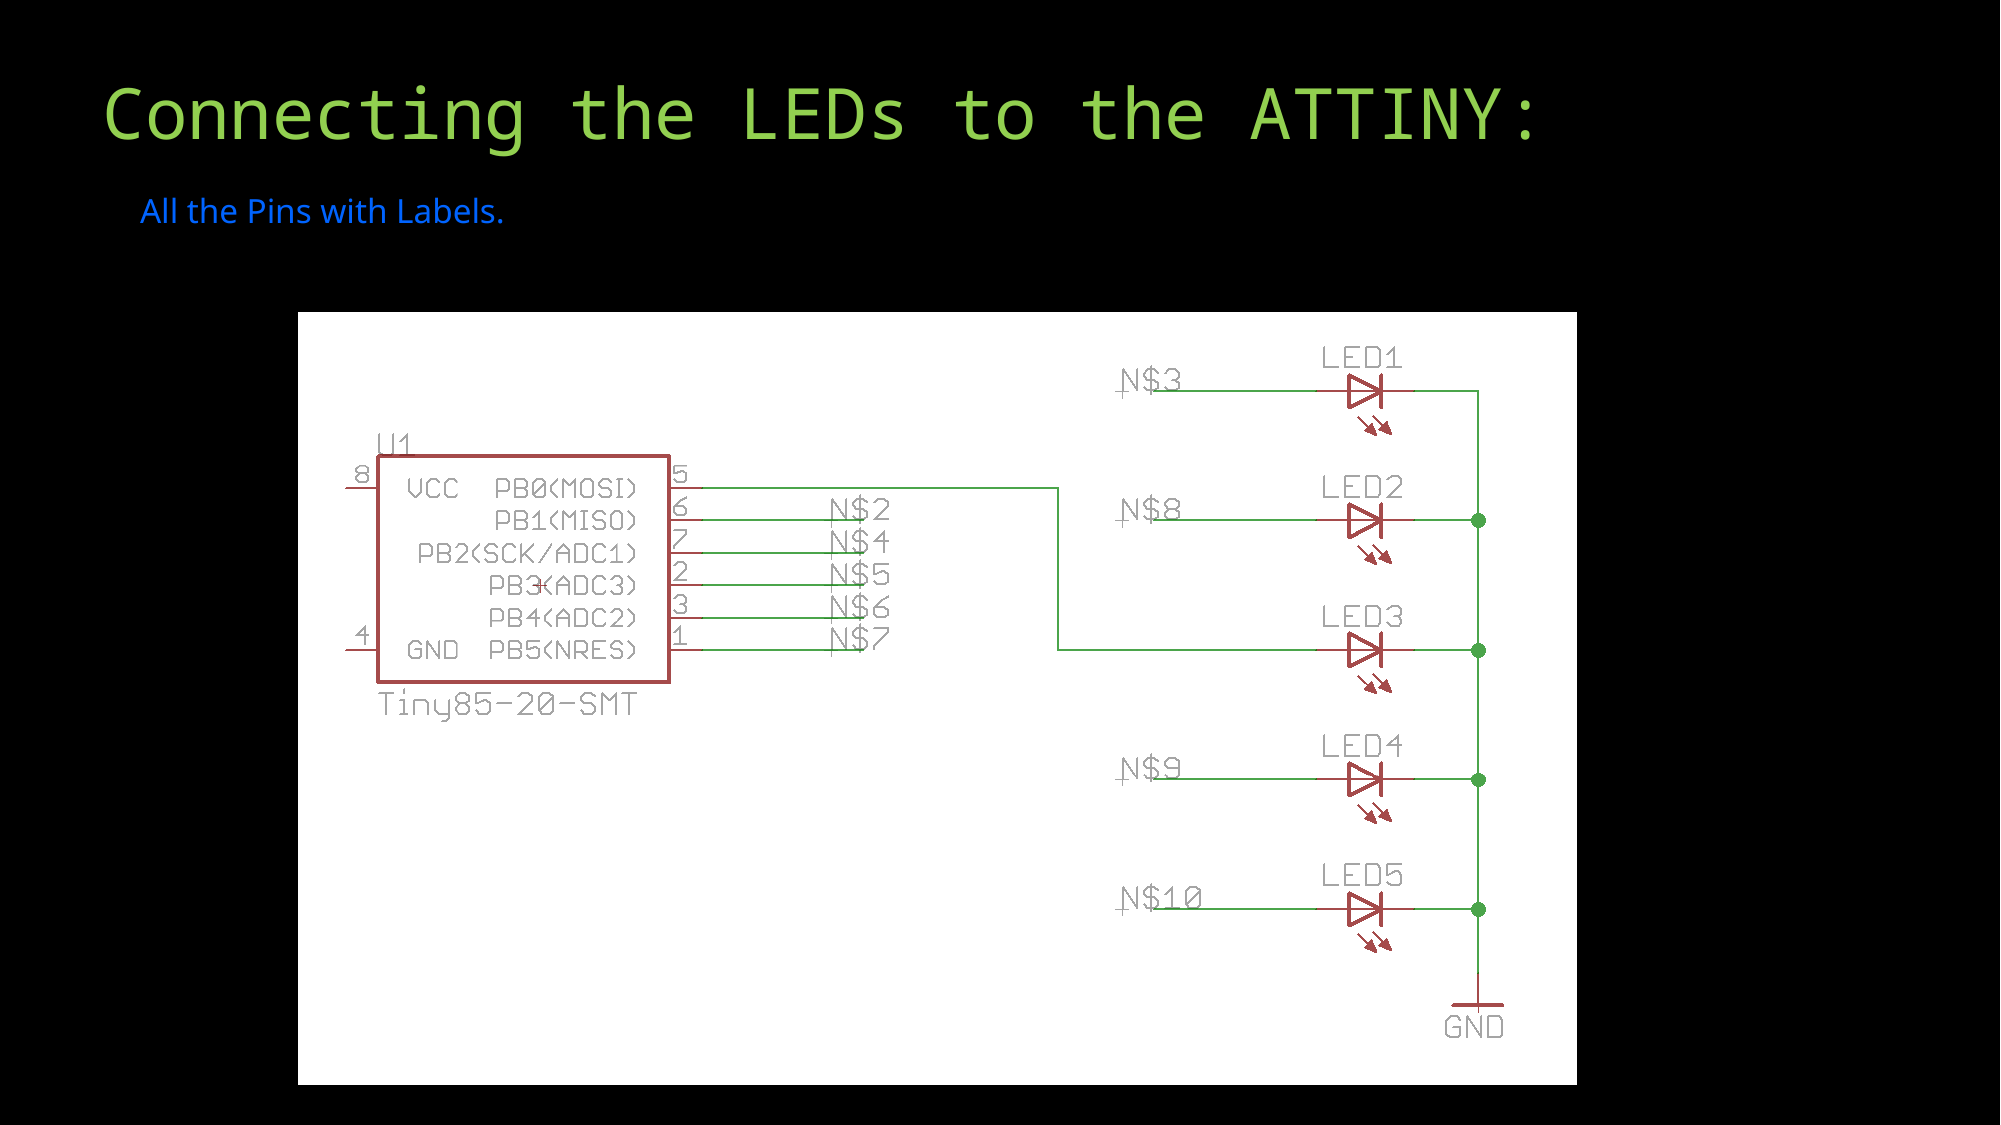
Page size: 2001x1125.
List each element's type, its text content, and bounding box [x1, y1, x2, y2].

picture [298, 312, 1577, 1085]
title Connecting the LEDs to the ATTINY: [87, 37, 1738, 163]
list All the Pins with Labels. [125, 187, 1750, 1000]
